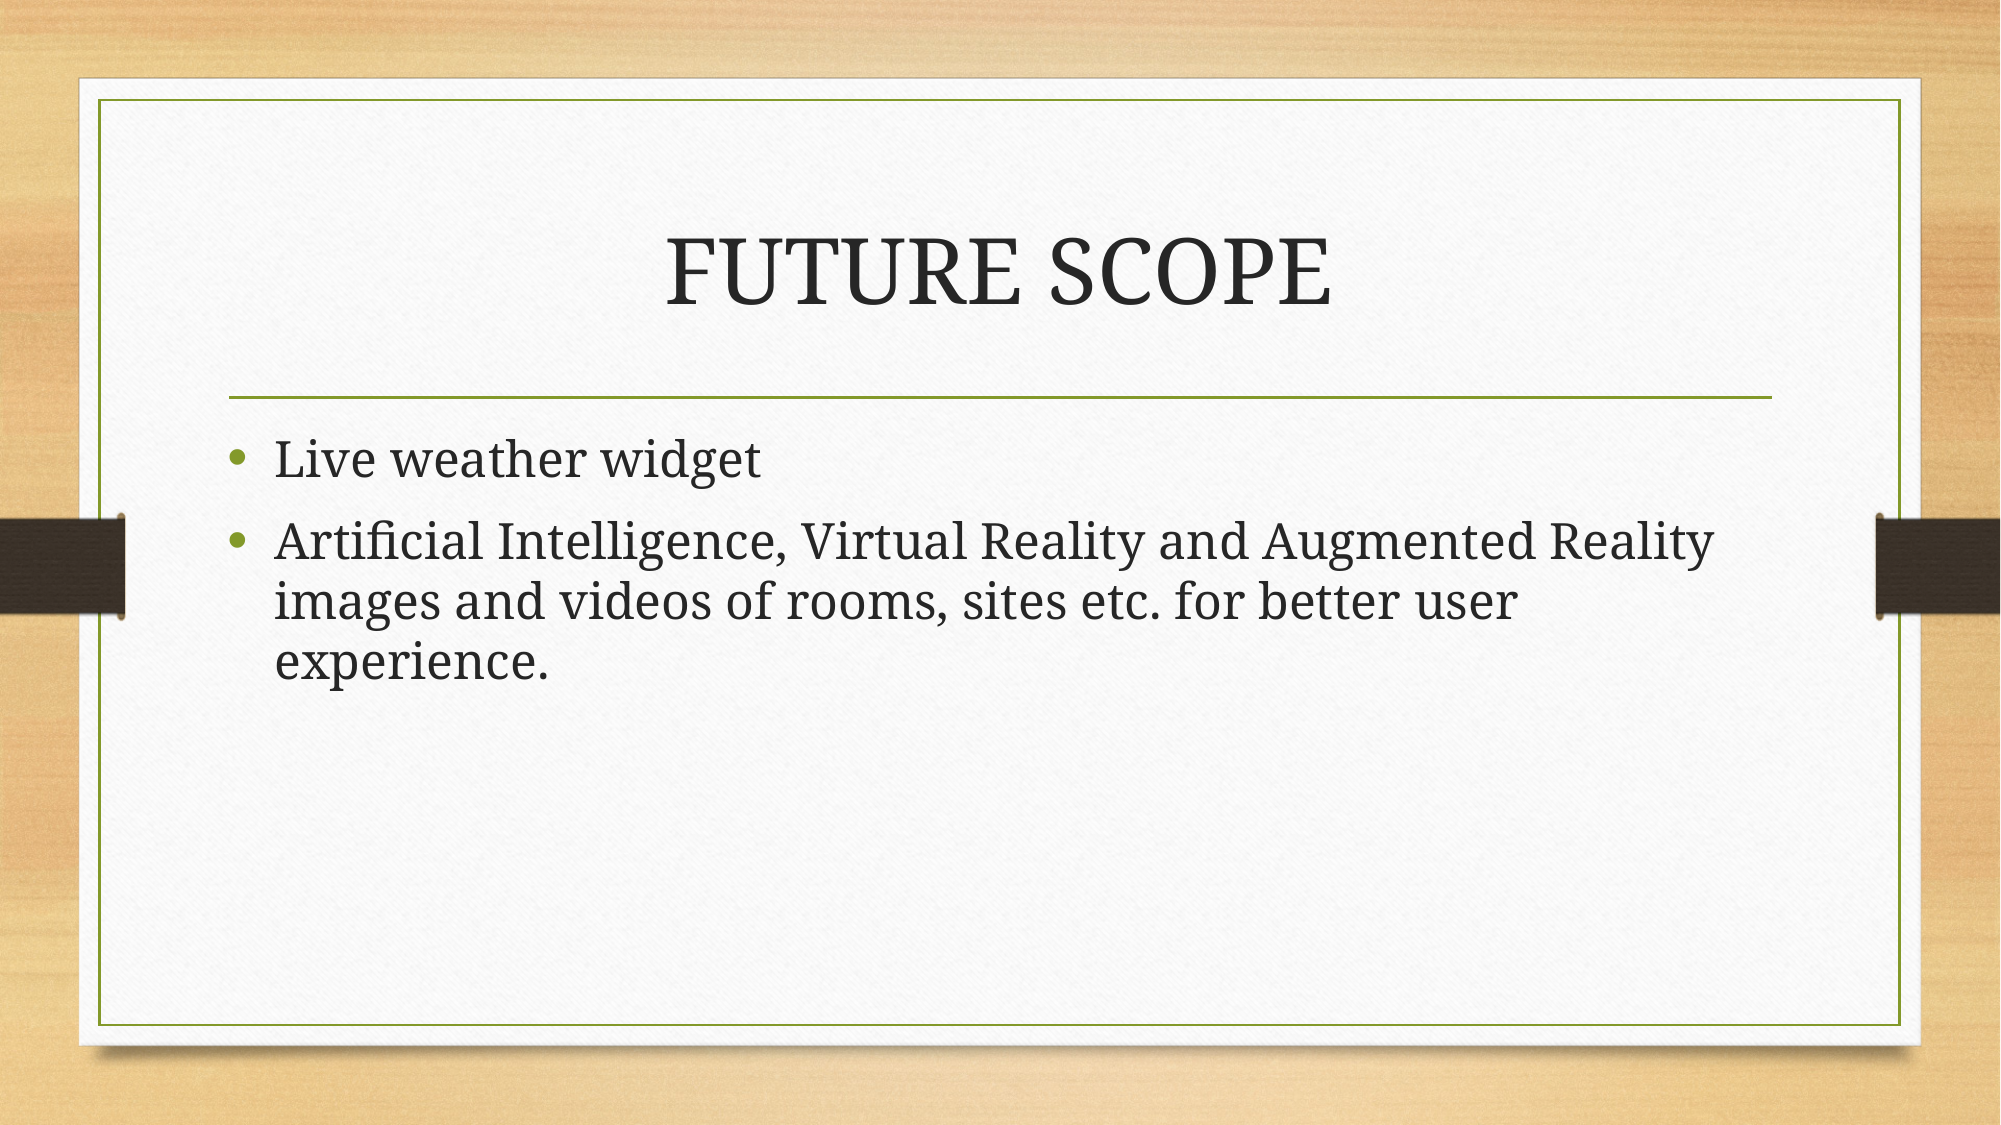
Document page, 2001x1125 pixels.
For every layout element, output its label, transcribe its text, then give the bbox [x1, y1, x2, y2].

list Live weather widget Artificial Intelligence, Virtual Reality and Augmented Reality images and videos of rooms, sites etc. for better user experience. [212, 419, 1788, 964]
title FUTURE SCOPE [212, 161, 1788, 375]
picture [0, 0, 2001, 1125]
